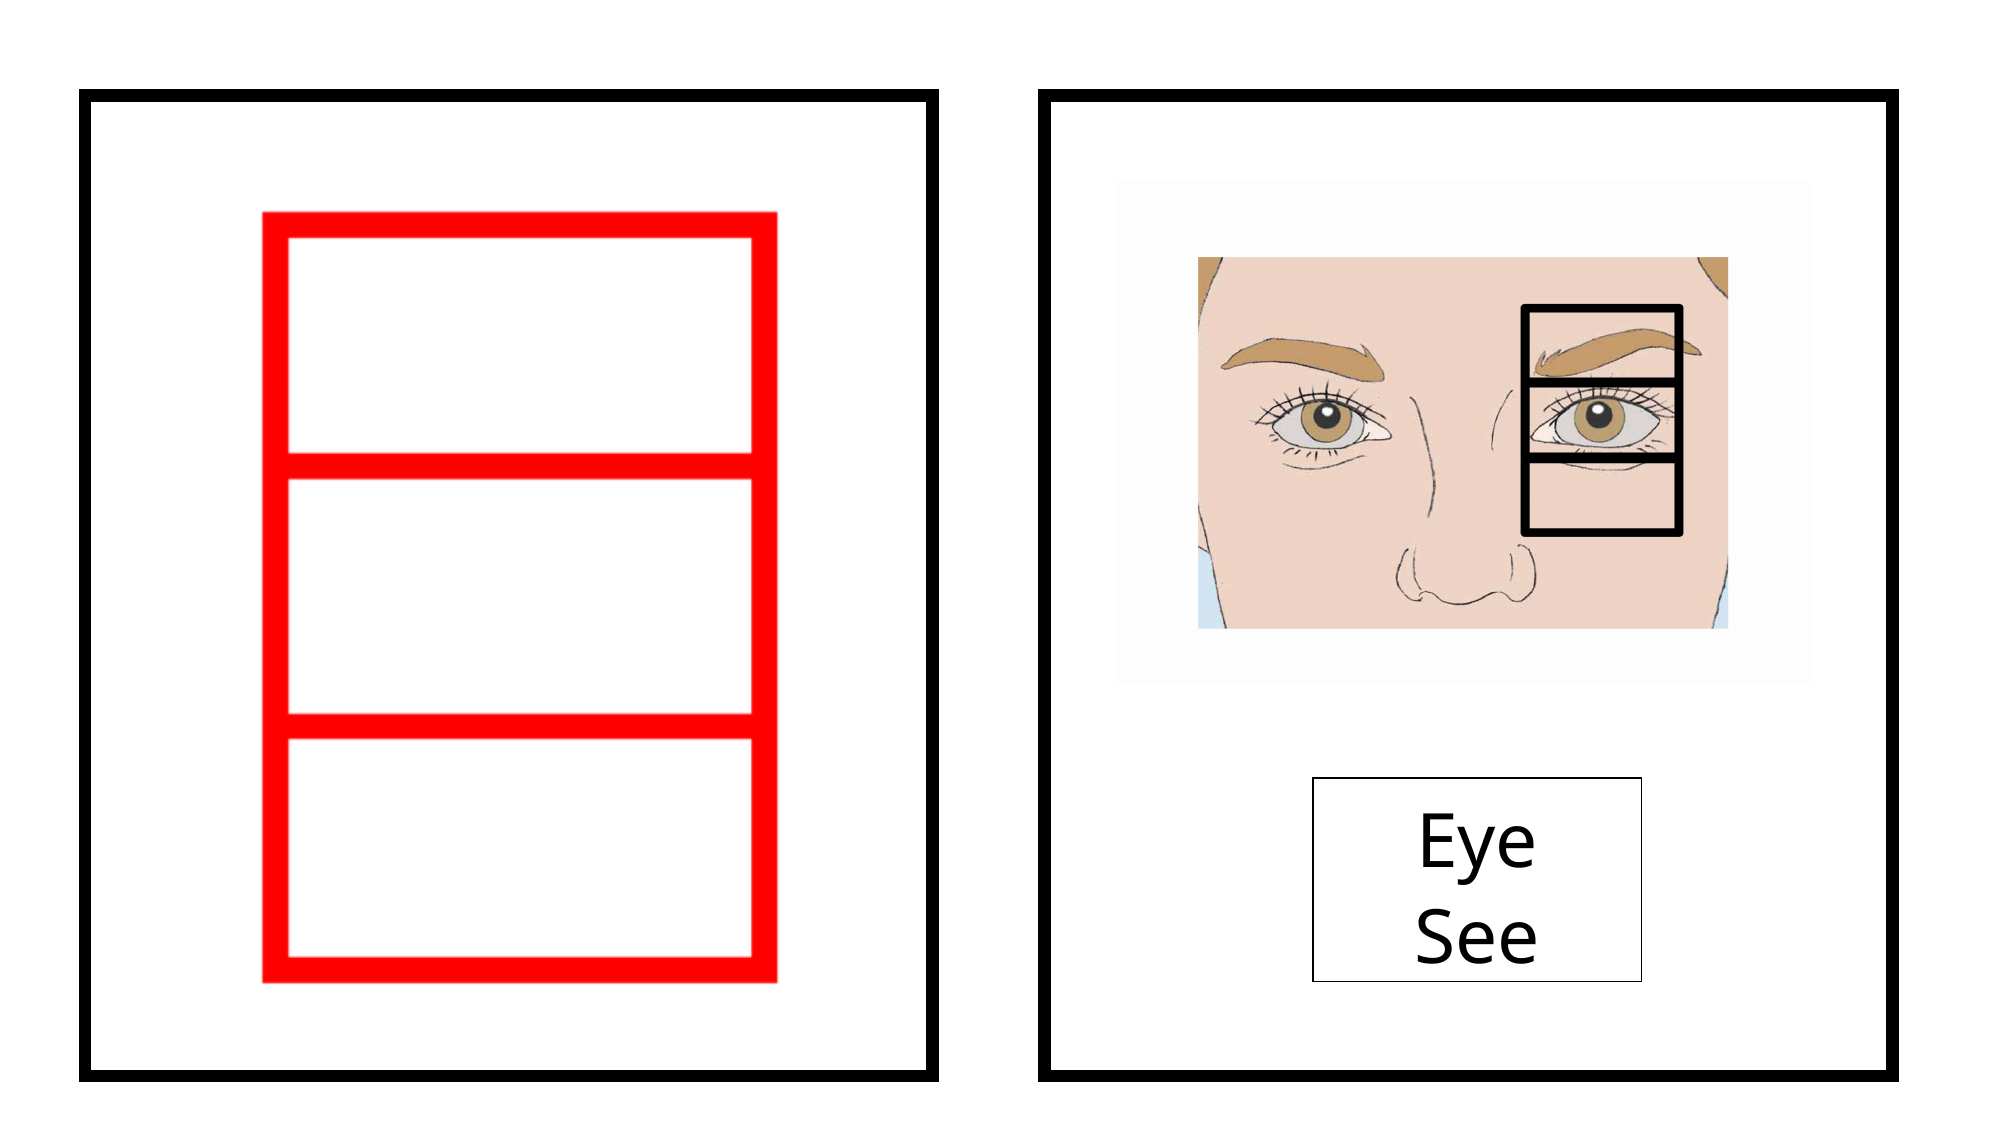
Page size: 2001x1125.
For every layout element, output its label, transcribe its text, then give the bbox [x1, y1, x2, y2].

picture [208, 169, 829, 1024]
text_box [1044, 95, 1893, 1077]
picture [1115, 181, 1811, 684]
text_box [84, 95, 934, 1077]
text_box Eye See [1313, 778, 1642, 982]
